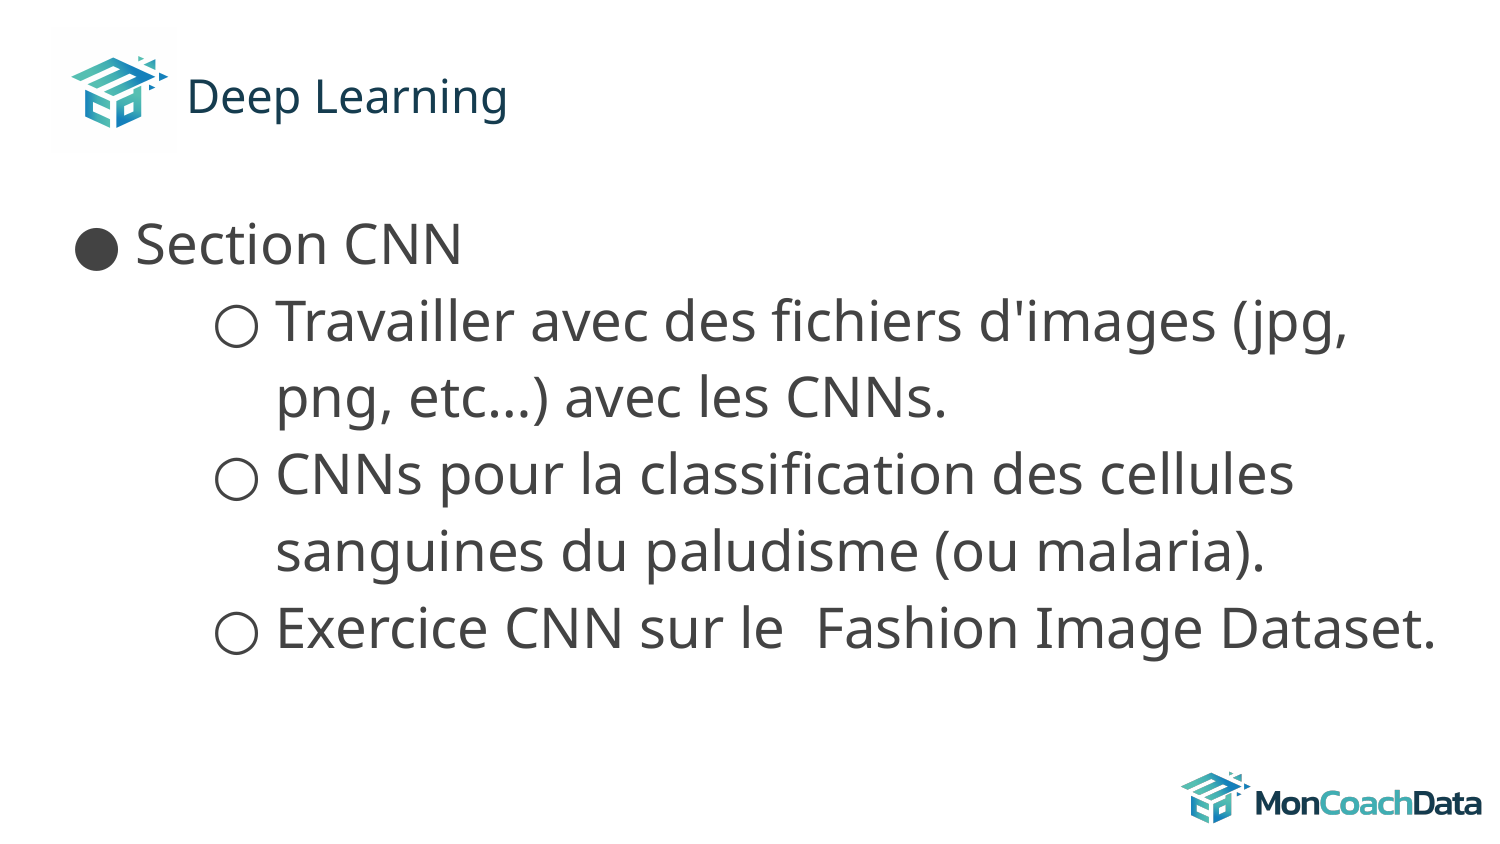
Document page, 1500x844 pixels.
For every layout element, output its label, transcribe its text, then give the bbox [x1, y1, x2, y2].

picture [1162, 750, 1500, 844]
picture [51, 27, 177, 153]
list Section CNN Travailler avec des fichiers d'images (jpg, png, etc…) avec les CNNs. CNNs pour la classification des cellules sanguines du paludisme (ou malaria). Exercice CNN sur le Fashion Image Dataset. [51, 189, 1476, 750]
title Deep Learning [171, 48, 1449, 143]
